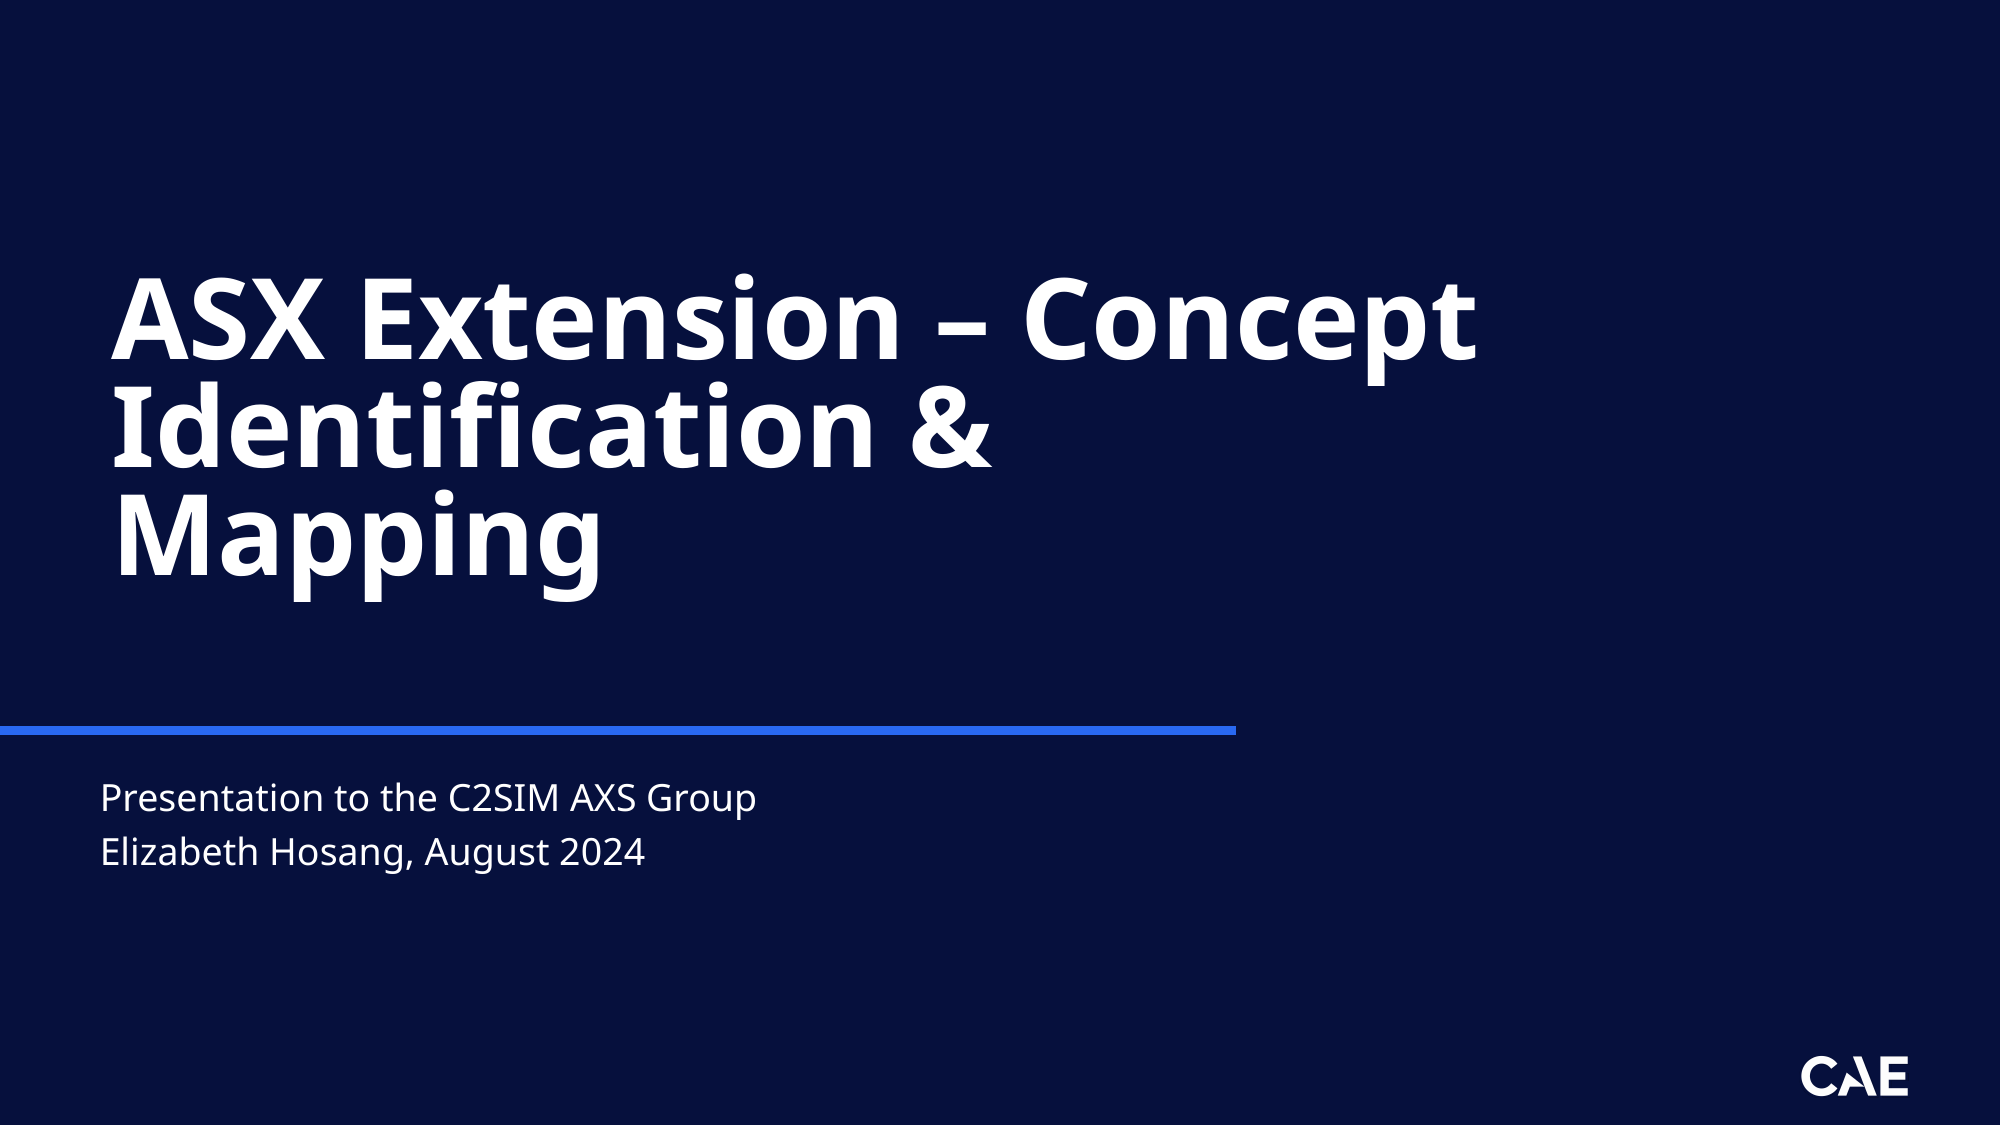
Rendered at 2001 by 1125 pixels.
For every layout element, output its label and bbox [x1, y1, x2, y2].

picture [1774, 1028, 1935, 1123]
text_box [99, 272, 1490, 871]
